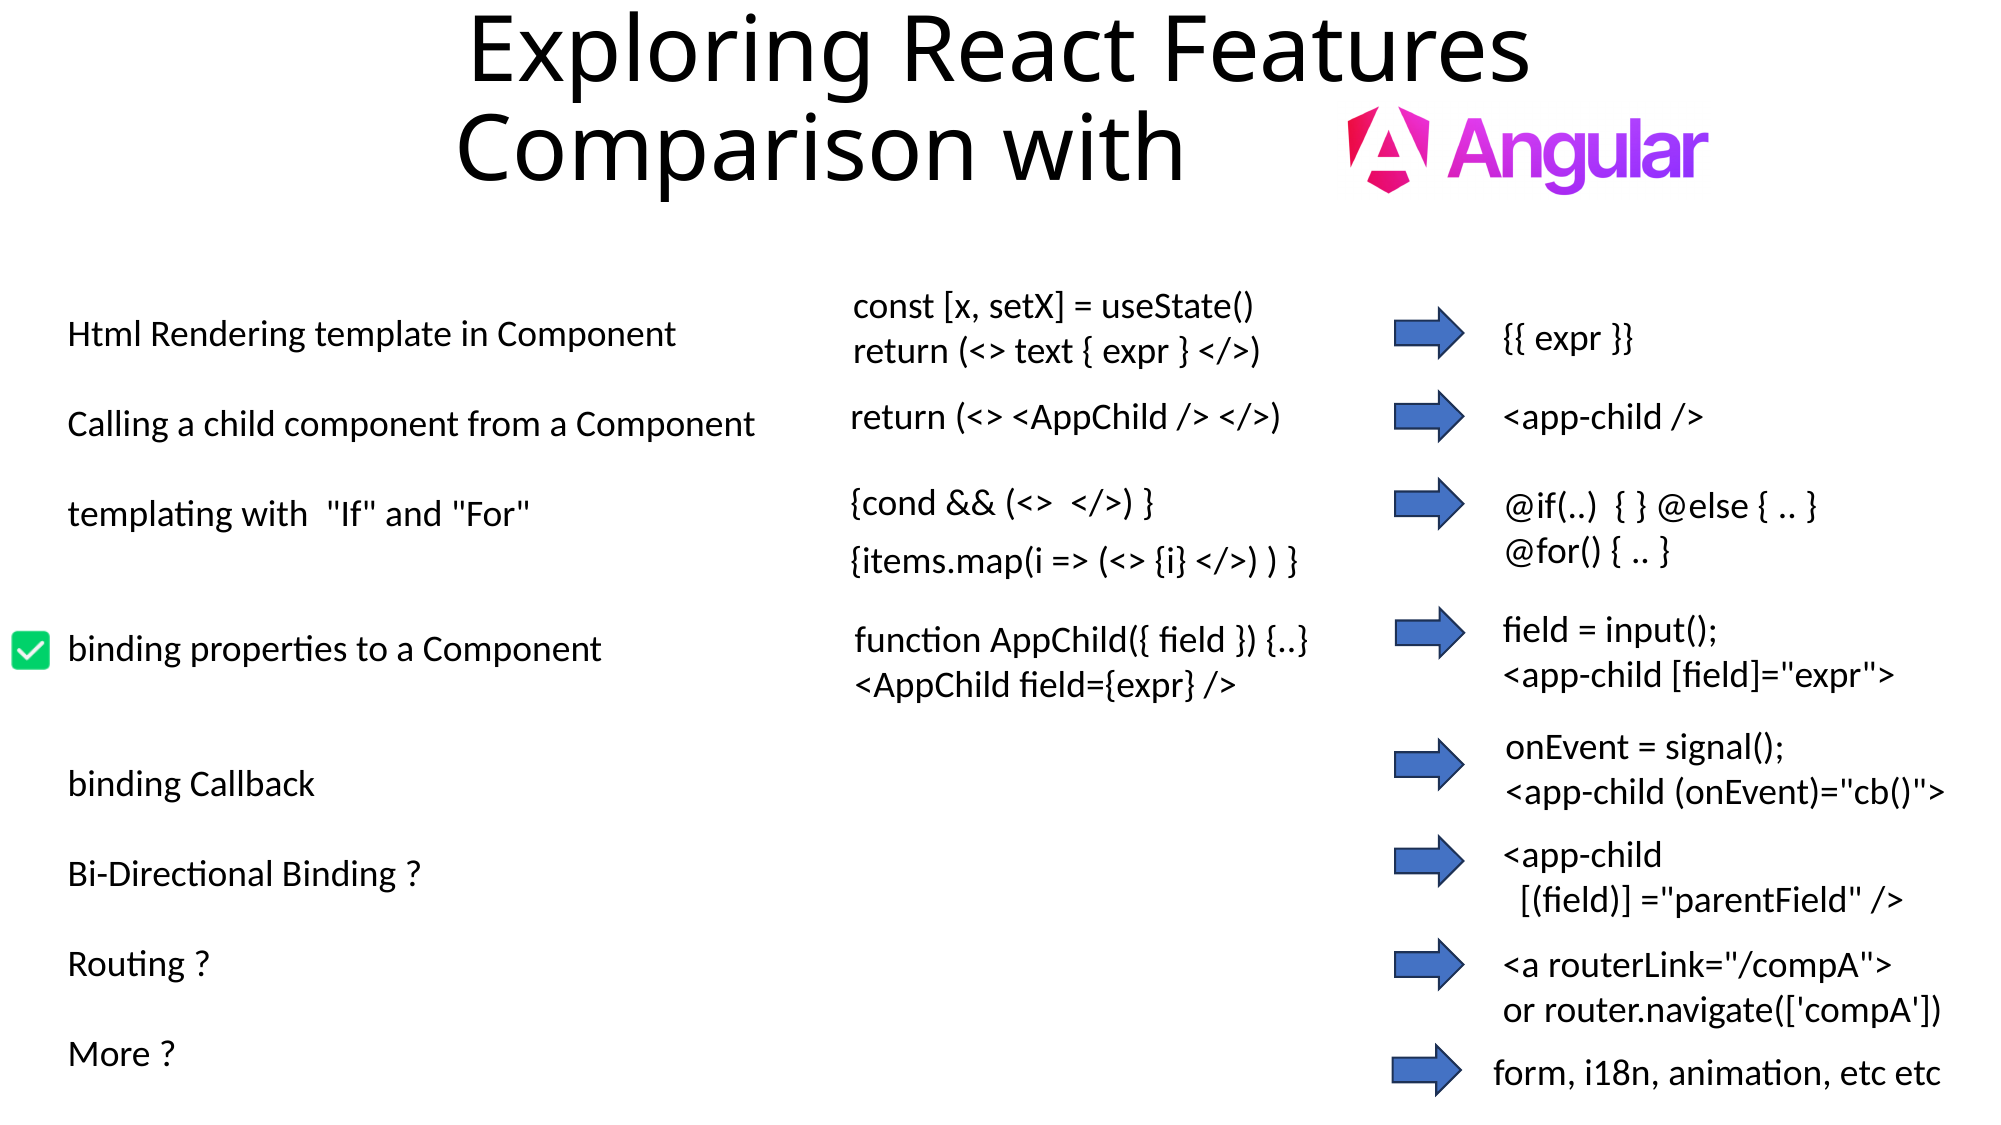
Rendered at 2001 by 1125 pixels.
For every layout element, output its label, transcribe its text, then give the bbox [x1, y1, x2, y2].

text_box [1394, 476, 1465, 531]
picture [1337, 101, 1711, 200]
text_box [1394, 389, 1465, 444]
text_box [1397, 605, 1466, 660]
text_box @if(..) { } @else { .. } @for() { .. } [1488, 473, 1856, 579]
text_box {{ expr }} [1488, 305, 1922, 365]
text_box [1394, 737, 1465, 792]
title Exploring React Features Comparison with [137, 0, 1863, 204]
text_box [1394, 937, 1465, 992]
text_box [1391, 1042, 1463, 1098]
text_box field = input(); <app-child [field]="expr"> [1488, 598, 1986, 703]
text_box {items.map(i => (<> {i} </>) ) } [835, 529, 1393, 589]
text_box {cond && (<> </>) } [835, 470, 1393, 529]
text_box onEvent = signal(); <app-child (onEvent)="cb()"> [1490, 715, 1983, 820]
text_box const [x, setX] = useState() return (<> text { expr } </>) [838, 274, 1396, 379]
text_box <app-child /> [1488, 385, 1922, 445]
text_box [1396, 305, 1465, 361]
text_box [1394, 833, 1465, 889]
text_box form, i18n, animation, etc etc [1478, 1040, 1963, 1101]
text_box <a routerLink="/compA"> or router.navigate(['compA']) [1488, 932, 1986, 1037]
text_box function AppChild({ field }) {..} <AppChild field={expr} /> [839, 607, 1397, 713]
text_box return (<> <AppChild /> </>) [835, 385, 1393, 445]
text_box <app-child [(field)] ="parentField" /> [1488, 822, 1963, 928]
picture [0, 624, 59, 678]
text_box Html Rendering template in Component Calling a child component from a Component templating with "If" and "For" binding properties to a Component binding Callback Bi-Directional Binding ? Routing ? More ? [52, 301, 772, 1082]
